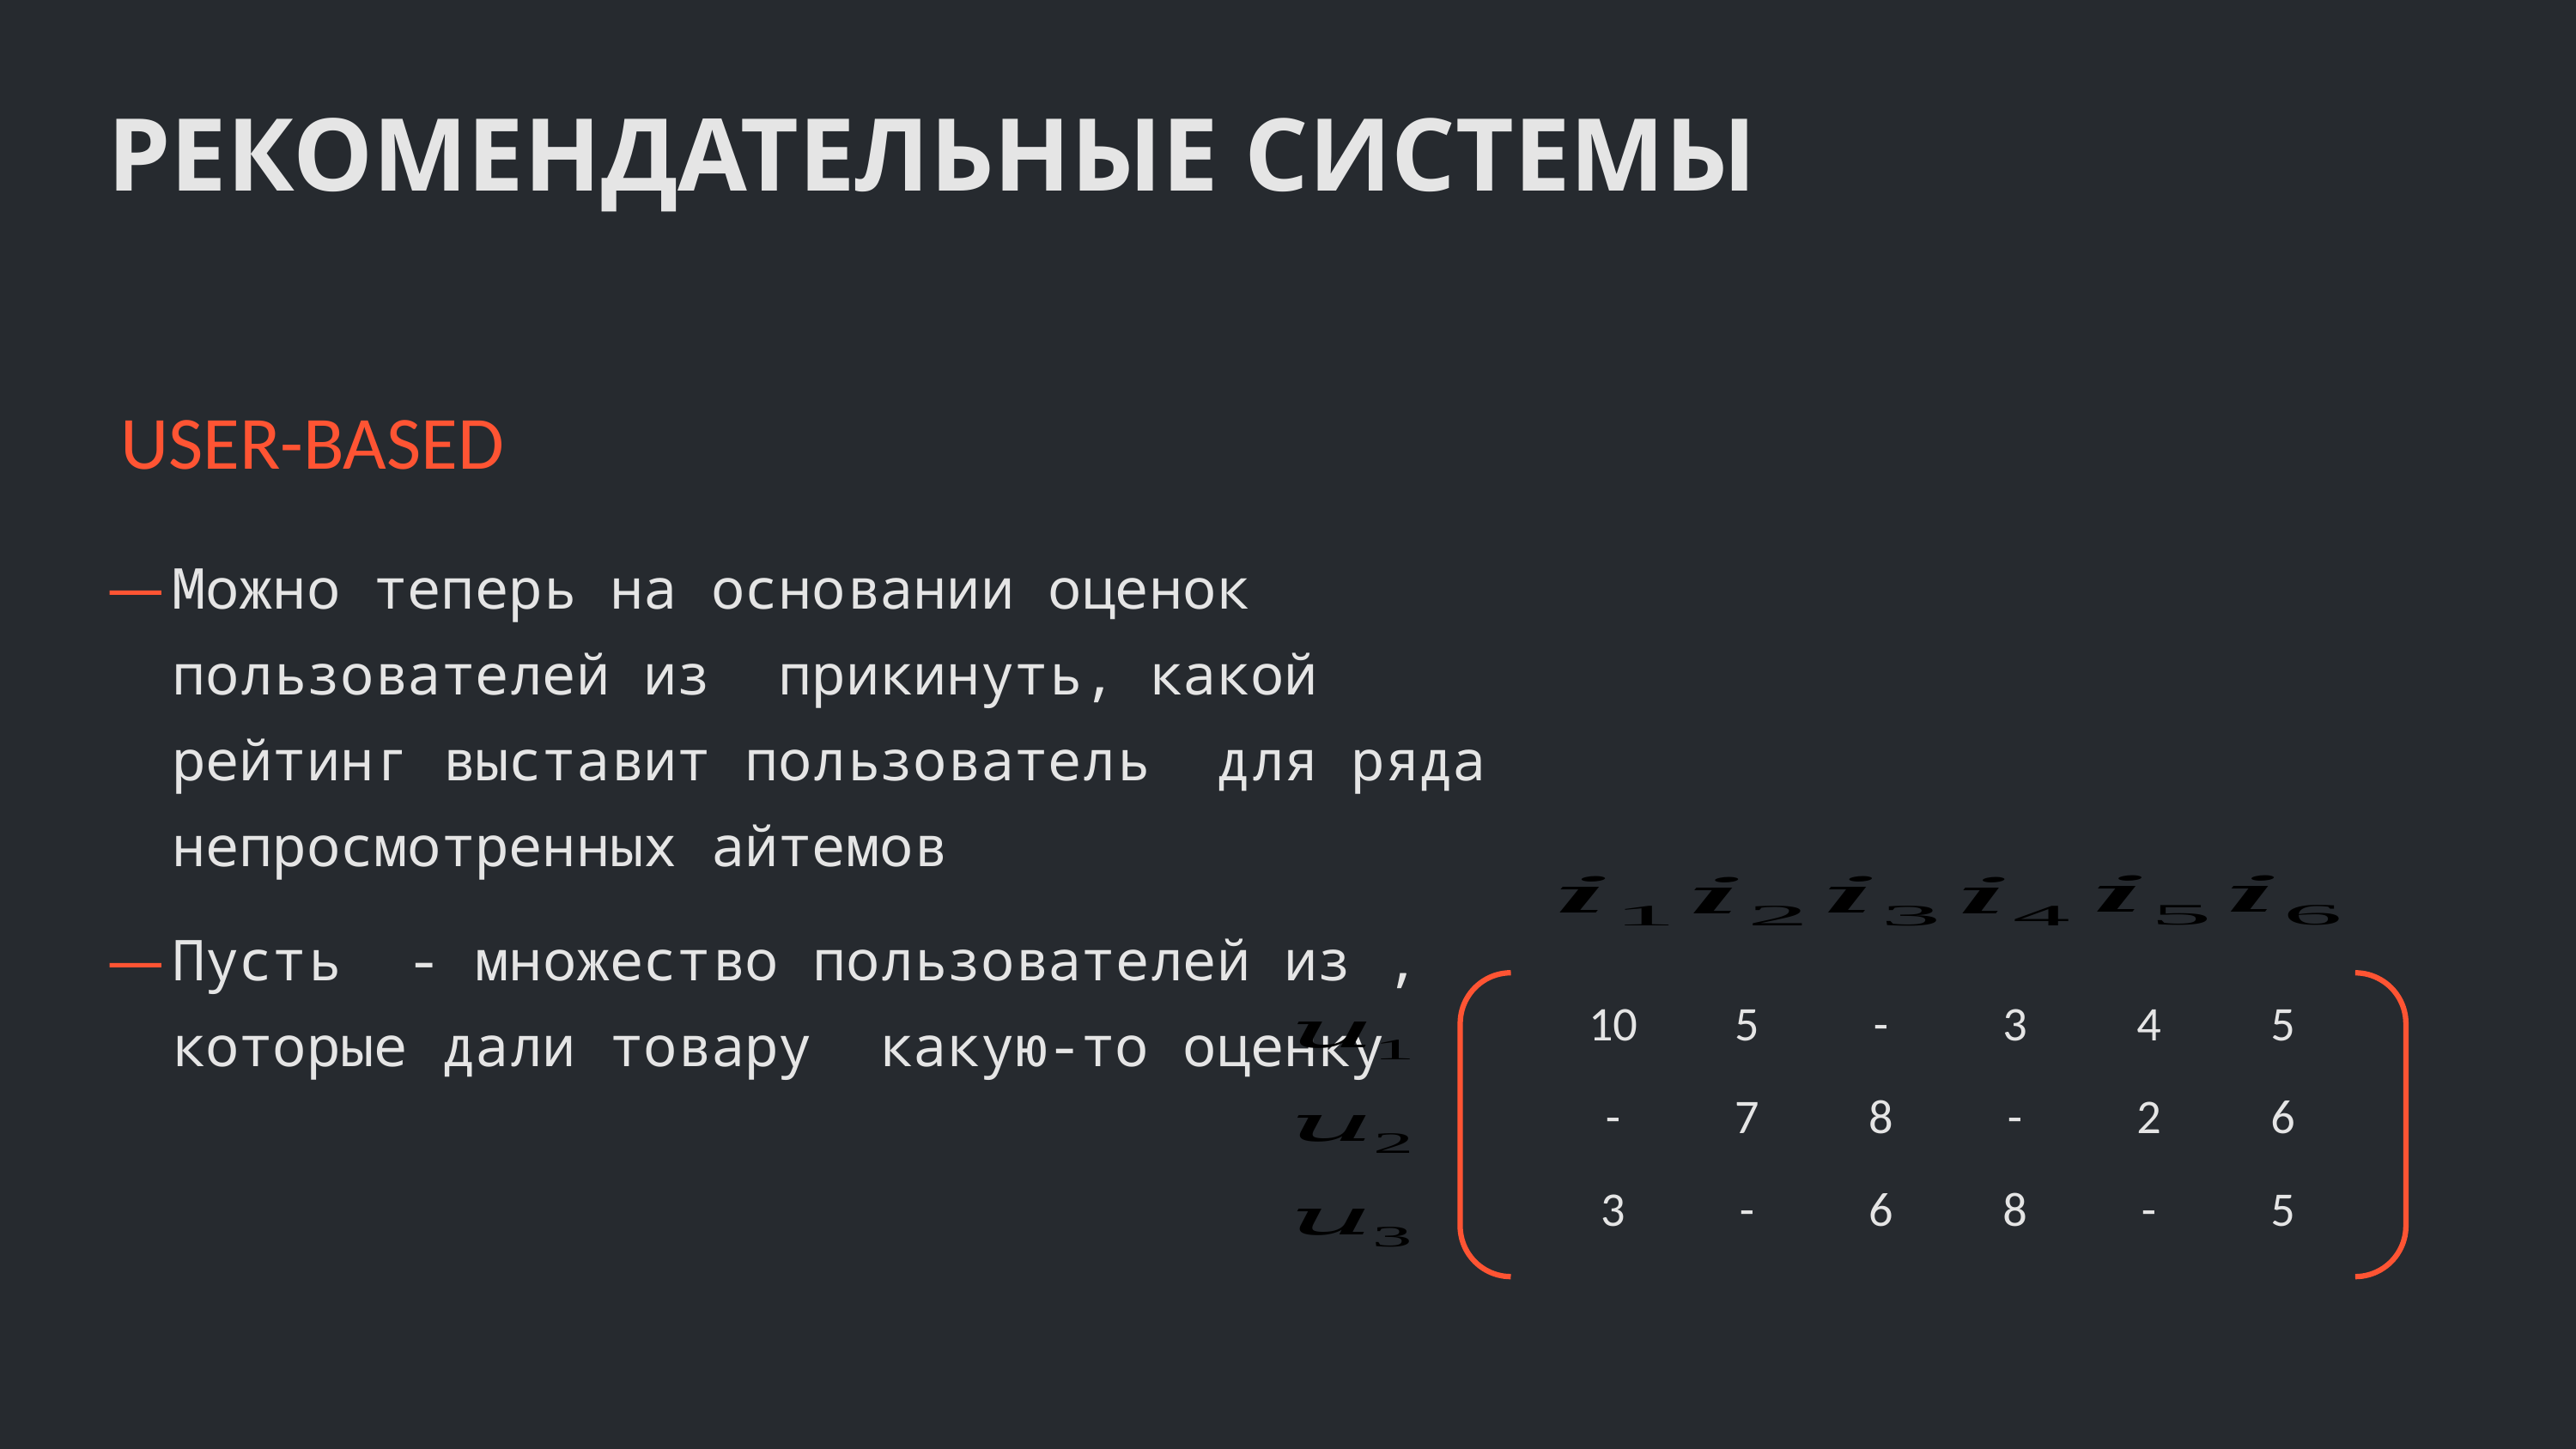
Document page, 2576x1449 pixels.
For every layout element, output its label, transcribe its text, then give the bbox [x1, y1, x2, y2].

table_cell 2 [2082, 1091, 2216, 1184]
table_cell 6 [2216, 1091, 2350, 1184]
table_cell - [1948, 1091, 2082, 1184]
table_cell - [1546, 1091, 1680, 1184]
text_box РЕКОМЕНДАТЕЛЬНЫЕ СИСТЕМЫ [107, 110, 2415, 364]
table_header 3 [1948, 998, 2082, 1091]
table_cell 8 [1814, 1091, 1948, 1184]
table_cell 6 [1814, 1184, 1948, 1276]
table_header 10 [1546, 998, 1680, 1091]
table_cell 7 [1680, 1091, 1814, 1184]
table_header - [1814, 998, 1948, 1091]
table_header 4 [2082, 998, 2216, 1091]
table_cell - [1680, 1184, 1814, 1276]
table_cell - [2082, 1184, 2216, 1276]
text_box USER-BASED [107, 397, 1578, 498]
table_header 5 [1680, 998, 1814, 1091]
table_cell 8 [1948, 1184, 2082, 1276]
table_cell 5 [2216, 1184, 2350, 1276]
text_box [1459, 972, 2407, 1277]
table_header 5 [2216, 998, 2350, 1091]
table_cell 3 [1546, 1184, 1680, 1276]
